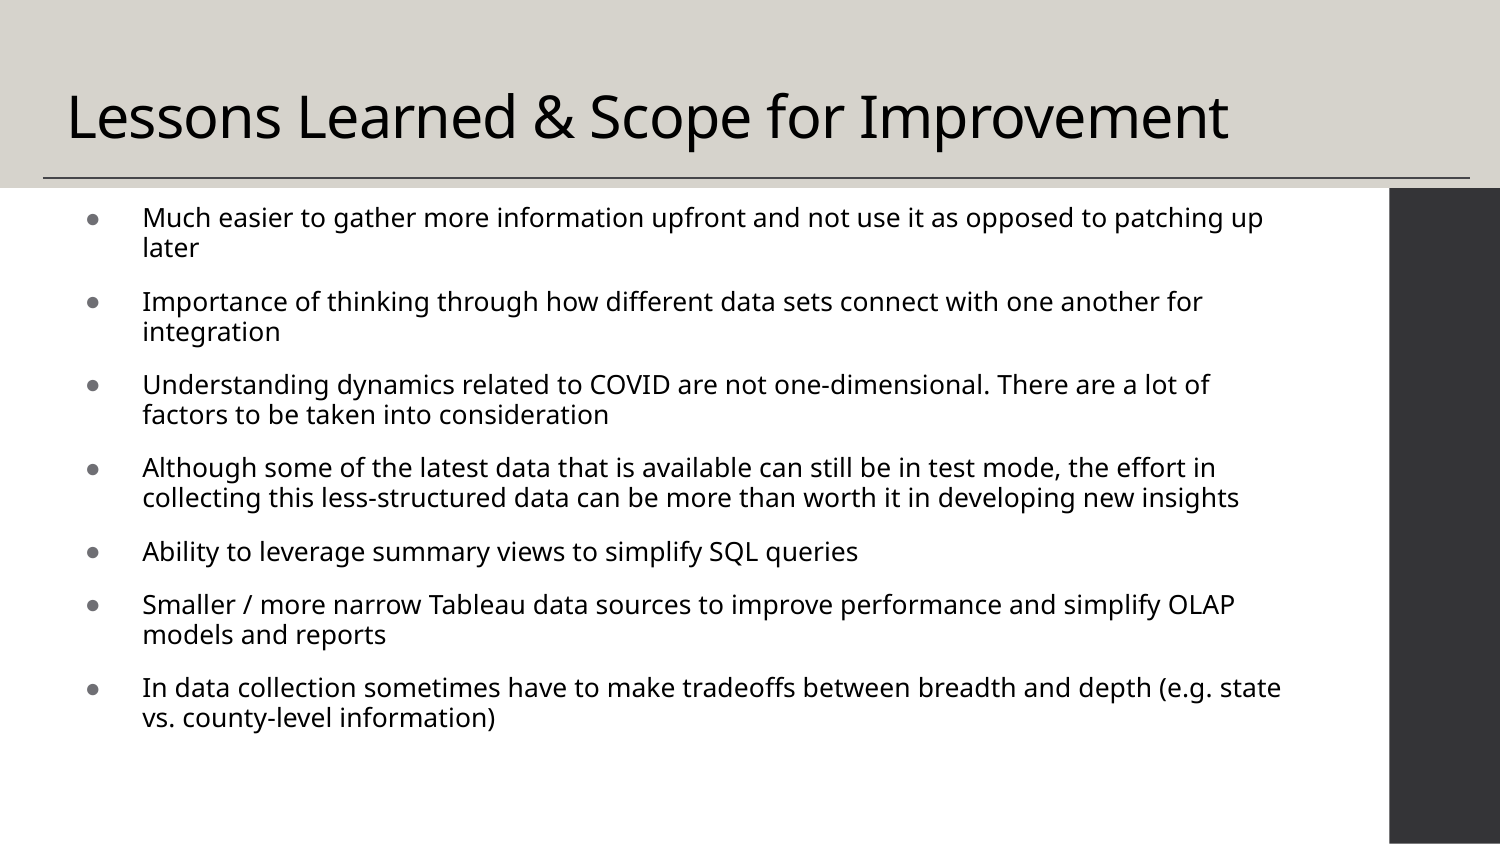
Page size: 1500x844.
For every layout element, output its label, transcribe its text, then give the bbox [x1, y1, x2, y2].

list Much easier to gather more information upfront and not use it as opposed to patching up later Importance of thinking through how different data sets connect with one another for integration Understanding dynamics related to COVID are not one-dimensional. There are a lot of factors to be taken into consideration Although some of the latest data that is available can still be in test mode, the effort in collecting this less-structured data can be more than worth it in developing new insights Ability to leverage summary views to simplify SQL queries Smaller / more narrow Tableau data sources to improve performance and simplify OLAP models and reports In data collection sometimes have to make tradeoffs between breadth and depth (e.g. state vs. county-level information) [51, 189, 1303, 750]
title Lessons Learned & Scope for Improvement [51, 72, 1449, 167]
text_box [0, 0, 1500, 188]
